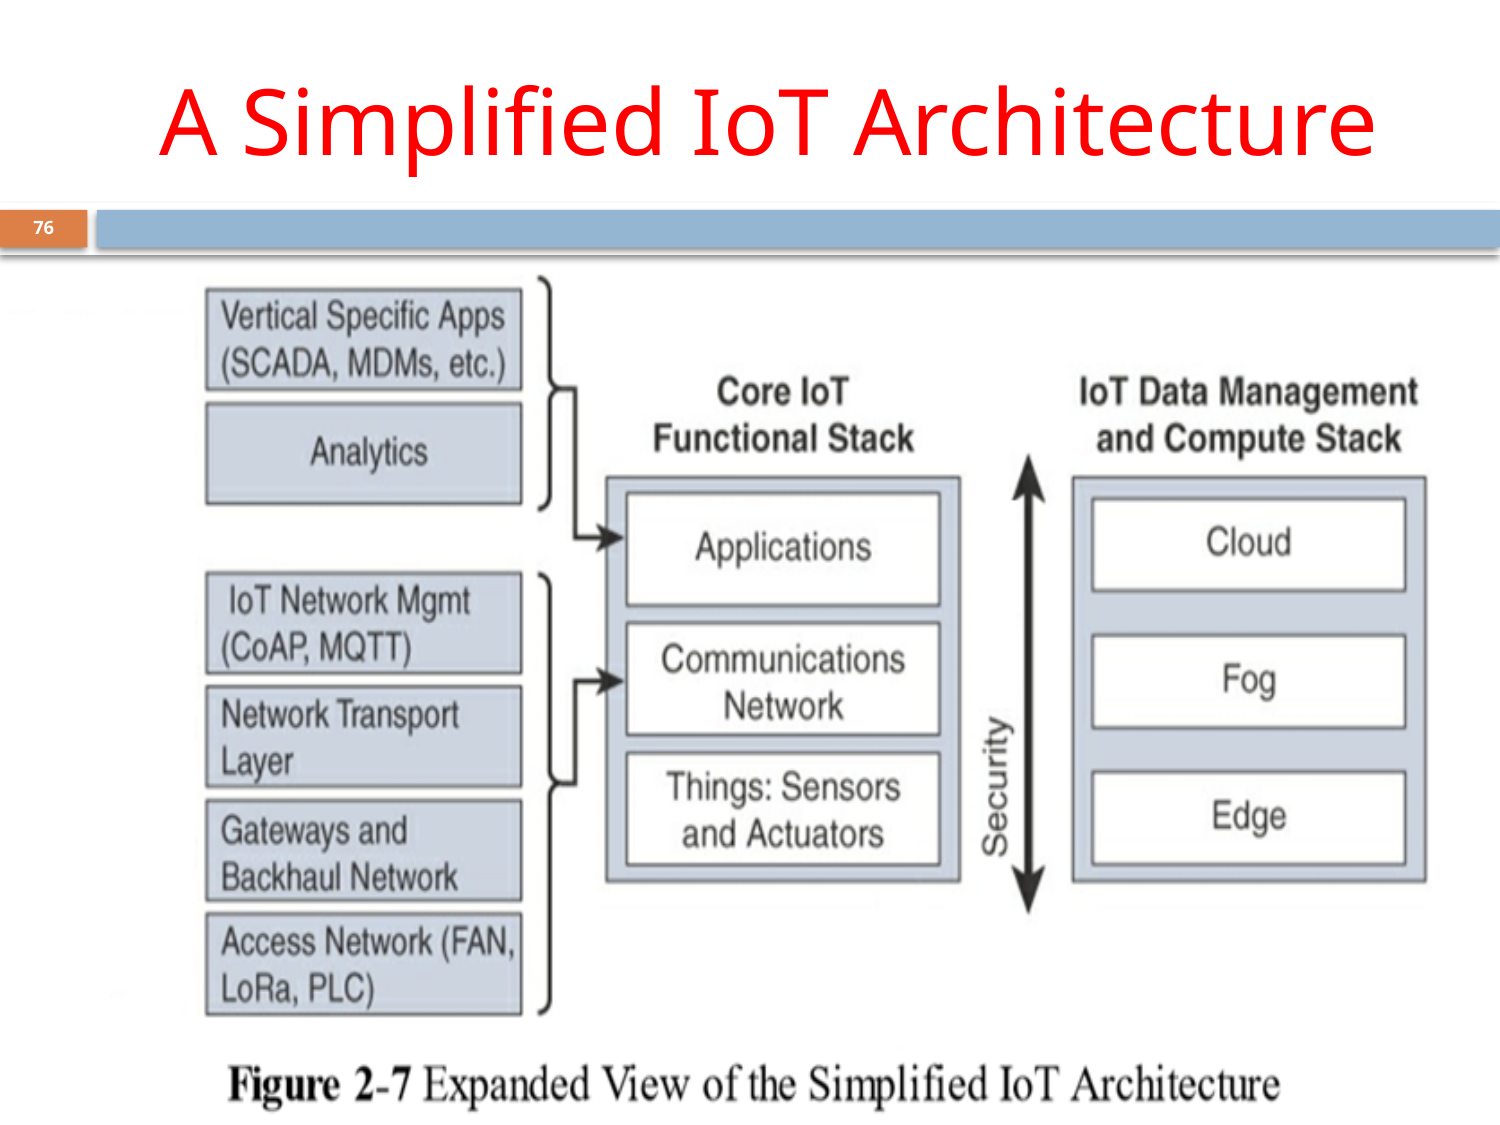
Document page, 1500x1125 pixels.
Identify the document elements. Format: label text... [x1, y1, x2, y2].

slide_number 76 [0, 208, 88, 249]
picture [0, 266, 1500, 1125]
title A Simplified IoT Architecture [100, 37, 1438, 200]
